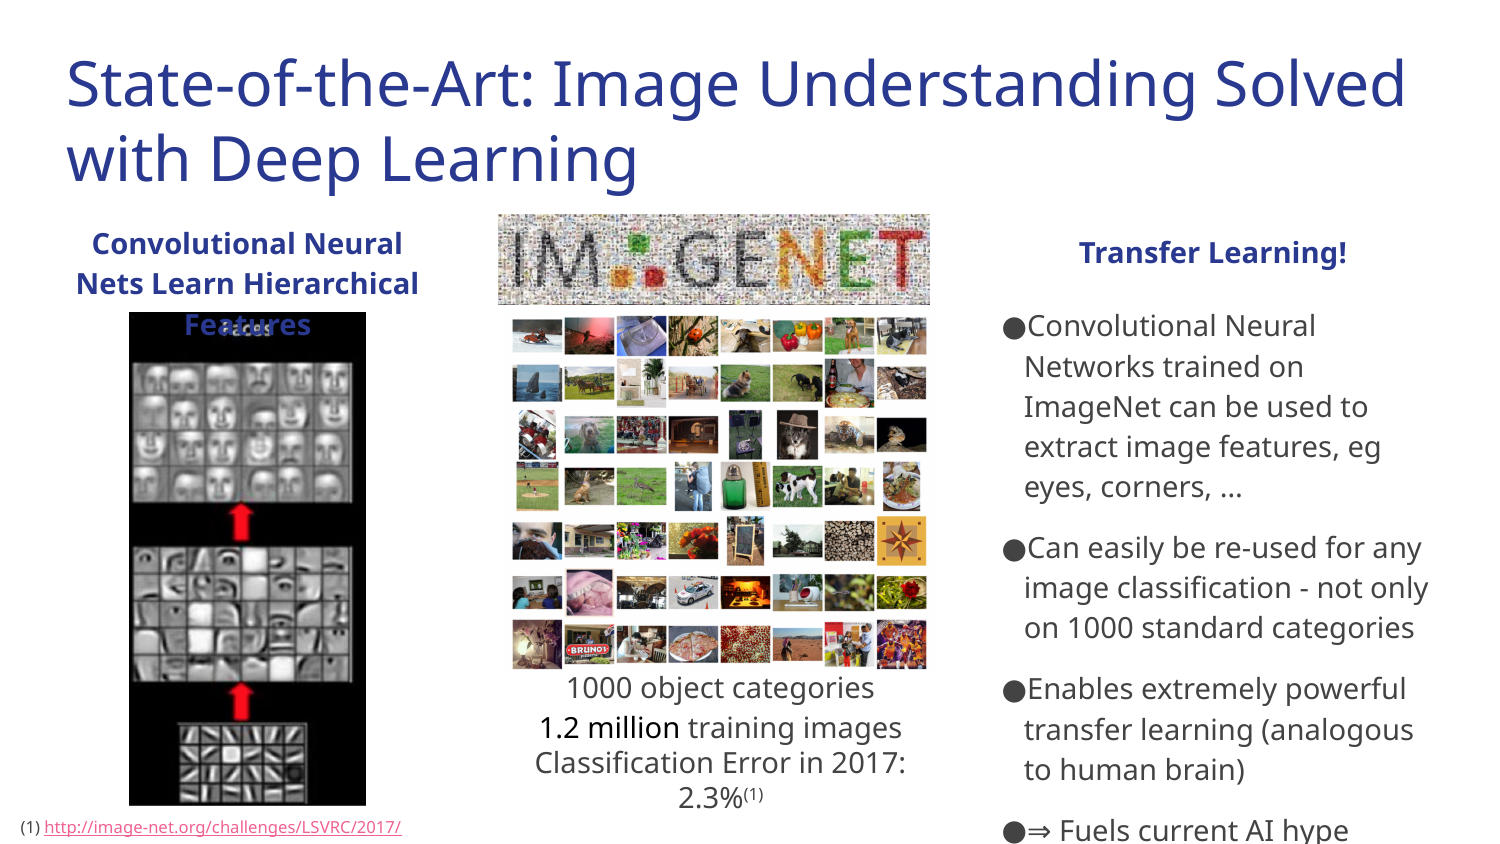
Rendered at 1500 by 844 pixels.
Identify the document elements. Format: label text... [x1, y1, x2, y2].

list Convolutional Neural Nets Learn Hierarchical Features [43, 205, 453, 281]
picture [128, 311, 367, 806]
list Transfer Learning! Convolutional Neural Networks trained on ImageNet can be used to extract image features, eg eyes, corners, … Can easily be re-used for any image classification - not only on 1000 standard categories Enables extremely powerful transfer learning (analogous to human brain) ⇒ Fuels current AI hype [964, 214, 1463, 807]
title State-of-the-Art: Image Understanding Solved with Deep Learning [51, 28, 1449, 129]
picture [498, 213, 931, 306]
list (1) http://image-net.org/challenges/LSVRC/2017/ [5, 778, 721, 844]
text_box 1000 object categories 1.2 million training images Classification Error in 2017: 2.3%(1) [477, 214, 964, 830]
picture [504, 311, 937, 670]
